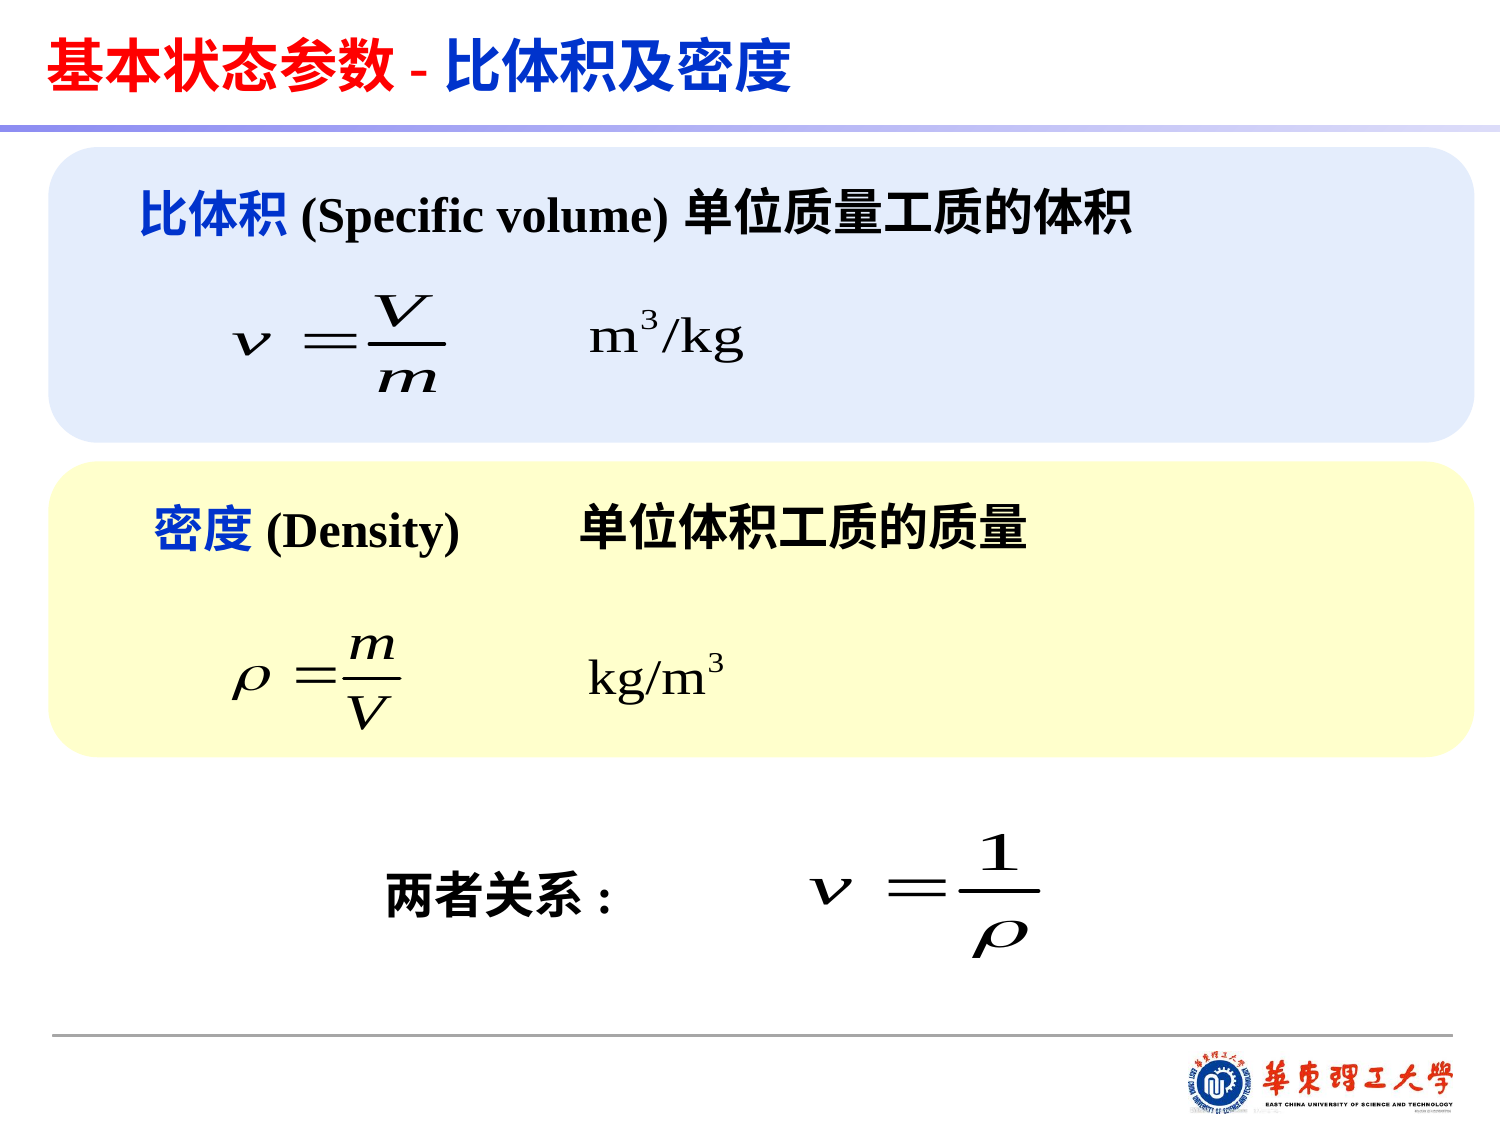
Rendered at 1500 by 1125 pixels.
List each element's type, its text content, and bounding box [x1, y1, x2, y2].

text_box 基本状态参数-比体积及密度 [31, 22, 869, 107]
text_box 密度(Density) [139, 490, 638, 565]
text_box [578, 297, 756, 374]
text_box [794, 817, 1058, 969]
picture [1188, 1051, 1453, 1114]
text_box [218, 281, 466, 404]
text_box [578, 640, 733, 716]
text_box 单位体积工质的质量 [563, 487, 1044, 563]
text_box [218, 611, 412, 742]
text_box [48, 461, 1475, 758]
text_box 比体积(Specific volume) [123, 174, 1399, 438]
text_box [48, 147, 1475, 443]
text_box 两者关系: [369, 855, 789, 931]
text_box 单位质量工质的体积 [668, 172, 1149, 248]
